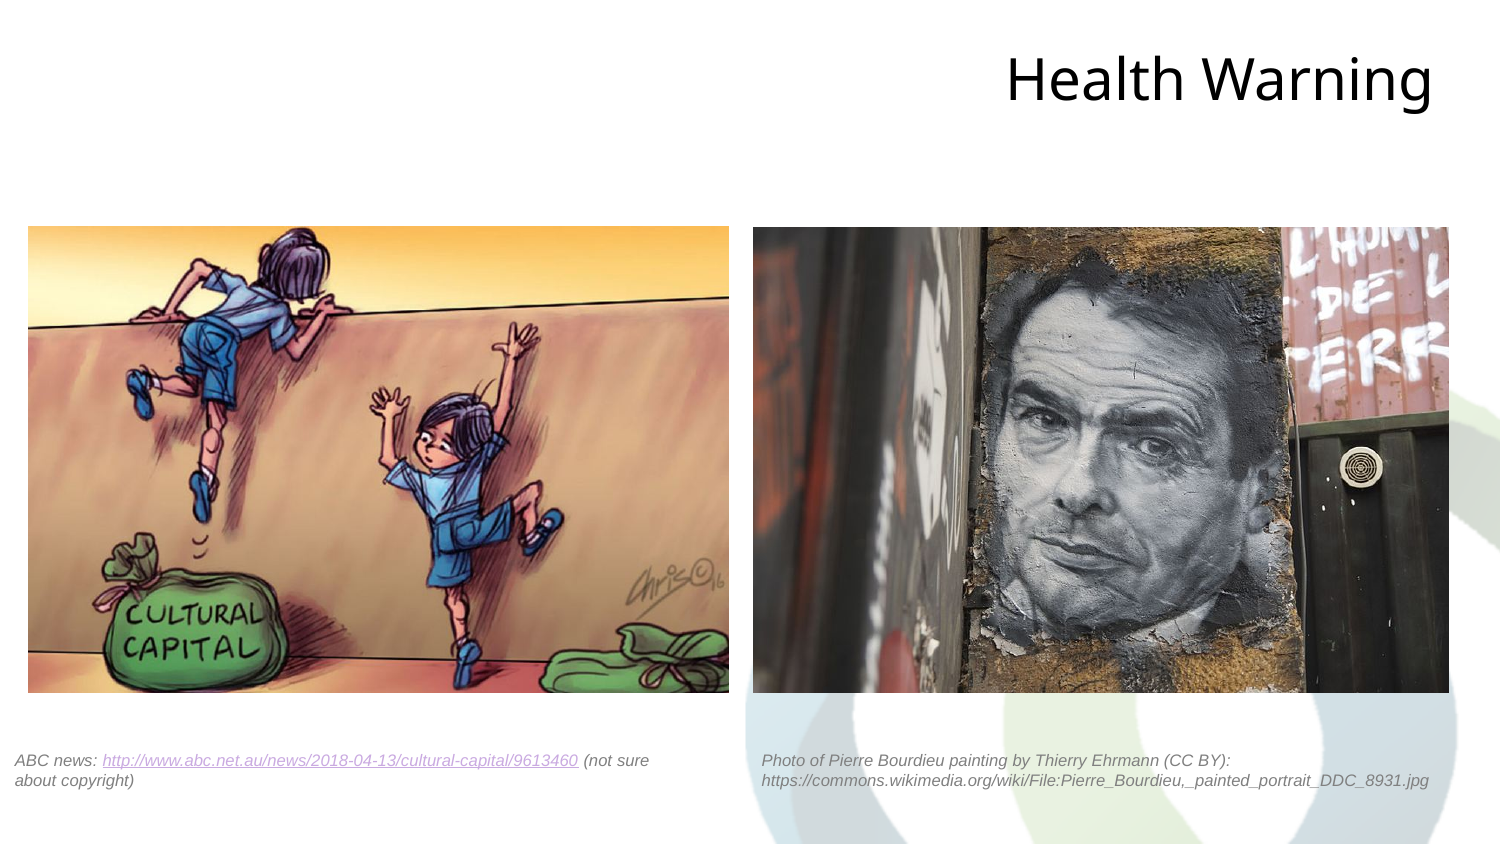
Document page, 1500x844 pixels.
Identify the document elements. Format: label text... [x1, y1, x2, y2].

text_box ABC news: http://www.abc.net.au/news/2018-04-13/cultural-capital/9613460 (not sure about copyright) [0, 742, 709, 797]
title Health Warning [51, 27, 1449, 122]
picture [0, 0, 1500, 844]
text_box Photo of Pierre Bourdieu painting by Thierry Ehrmann (CC BY): https://commons.wikimedia.org/wiki/File:Pierre_Bourdieu,_painted_portrait_DDC_8931.jpg [746, 742, 1456, 797]
